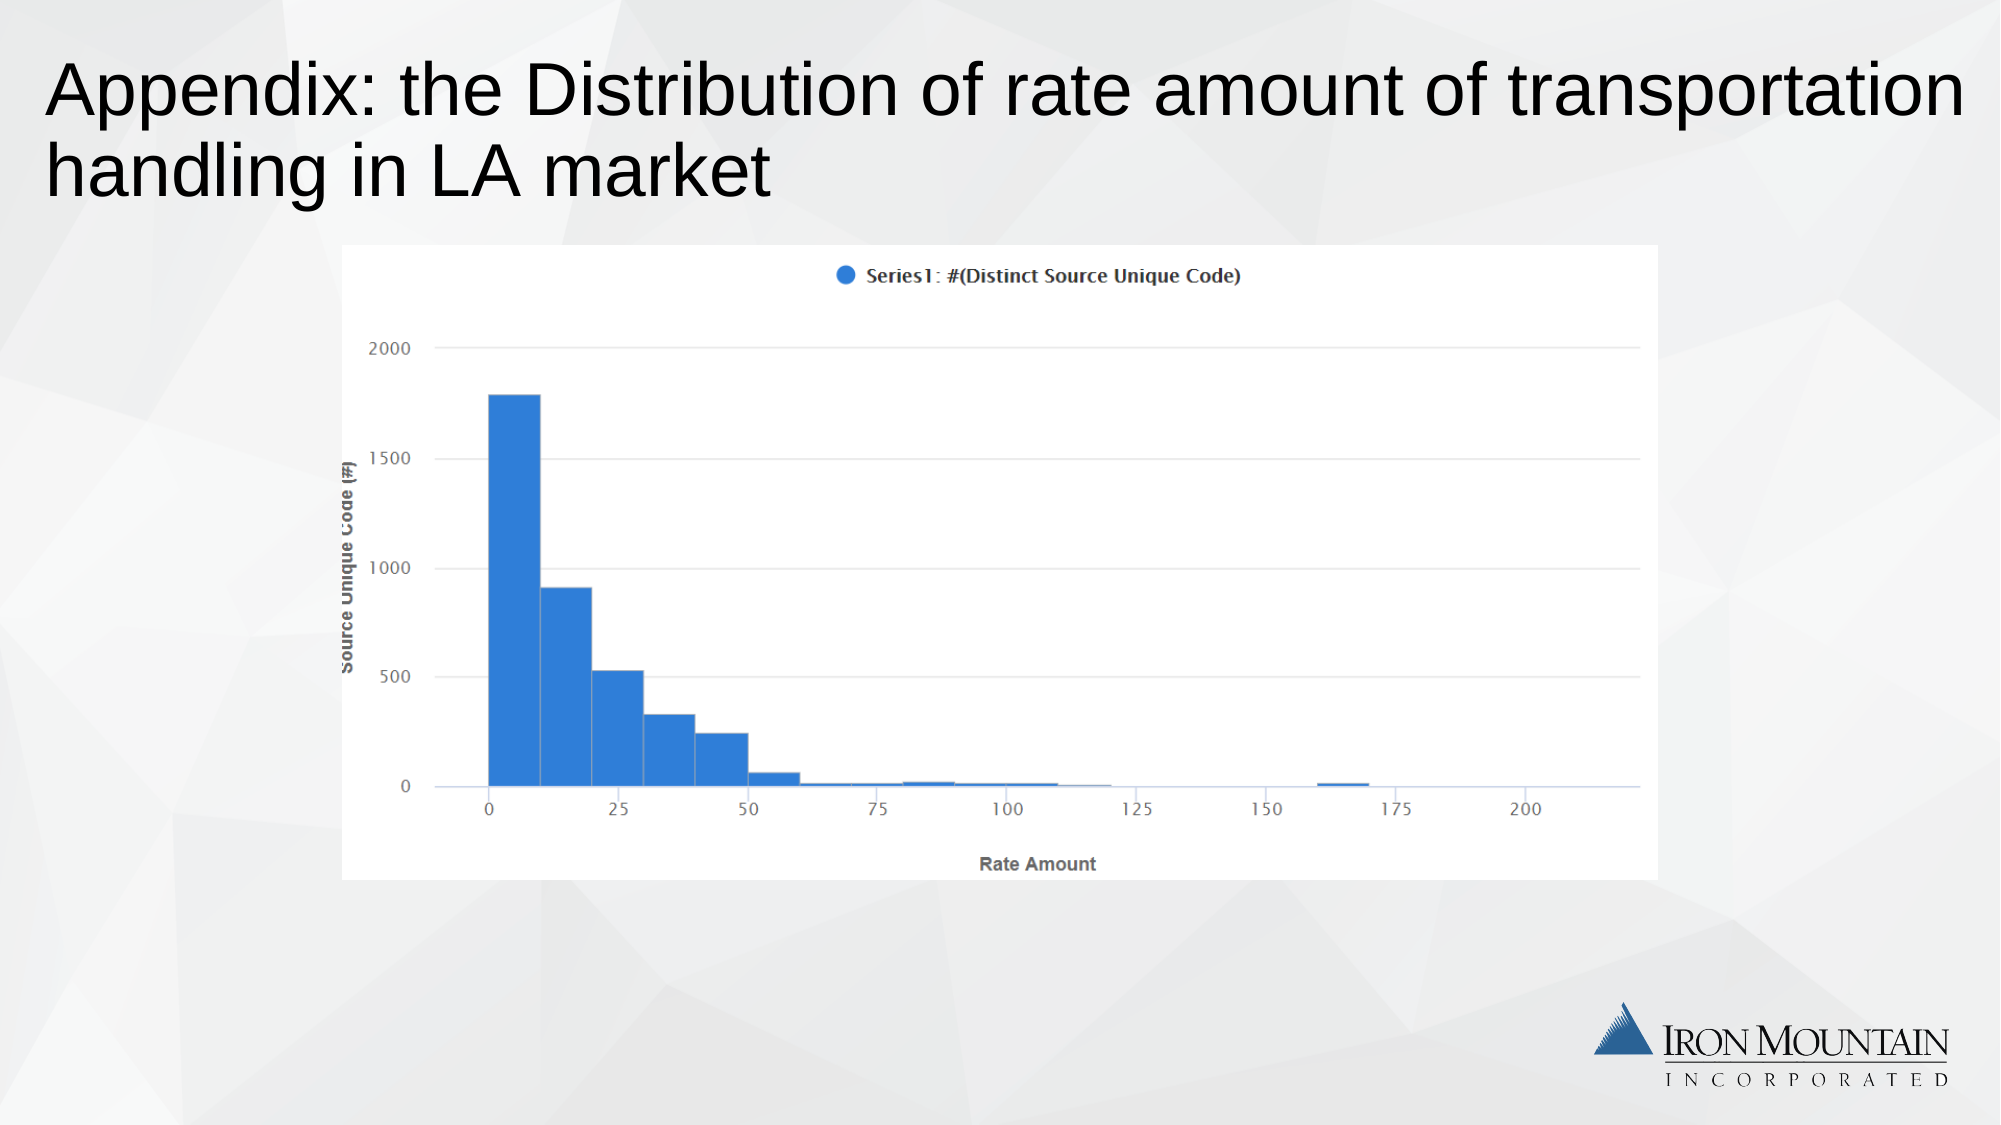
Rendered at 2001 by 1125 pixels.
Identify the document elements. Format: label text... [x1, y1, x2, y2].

text_box Appendix: the Distribution of rate amount of transportation handling in LA market [30, 67, 2000, 197]
picture [0, 0, 2000, 1125]
